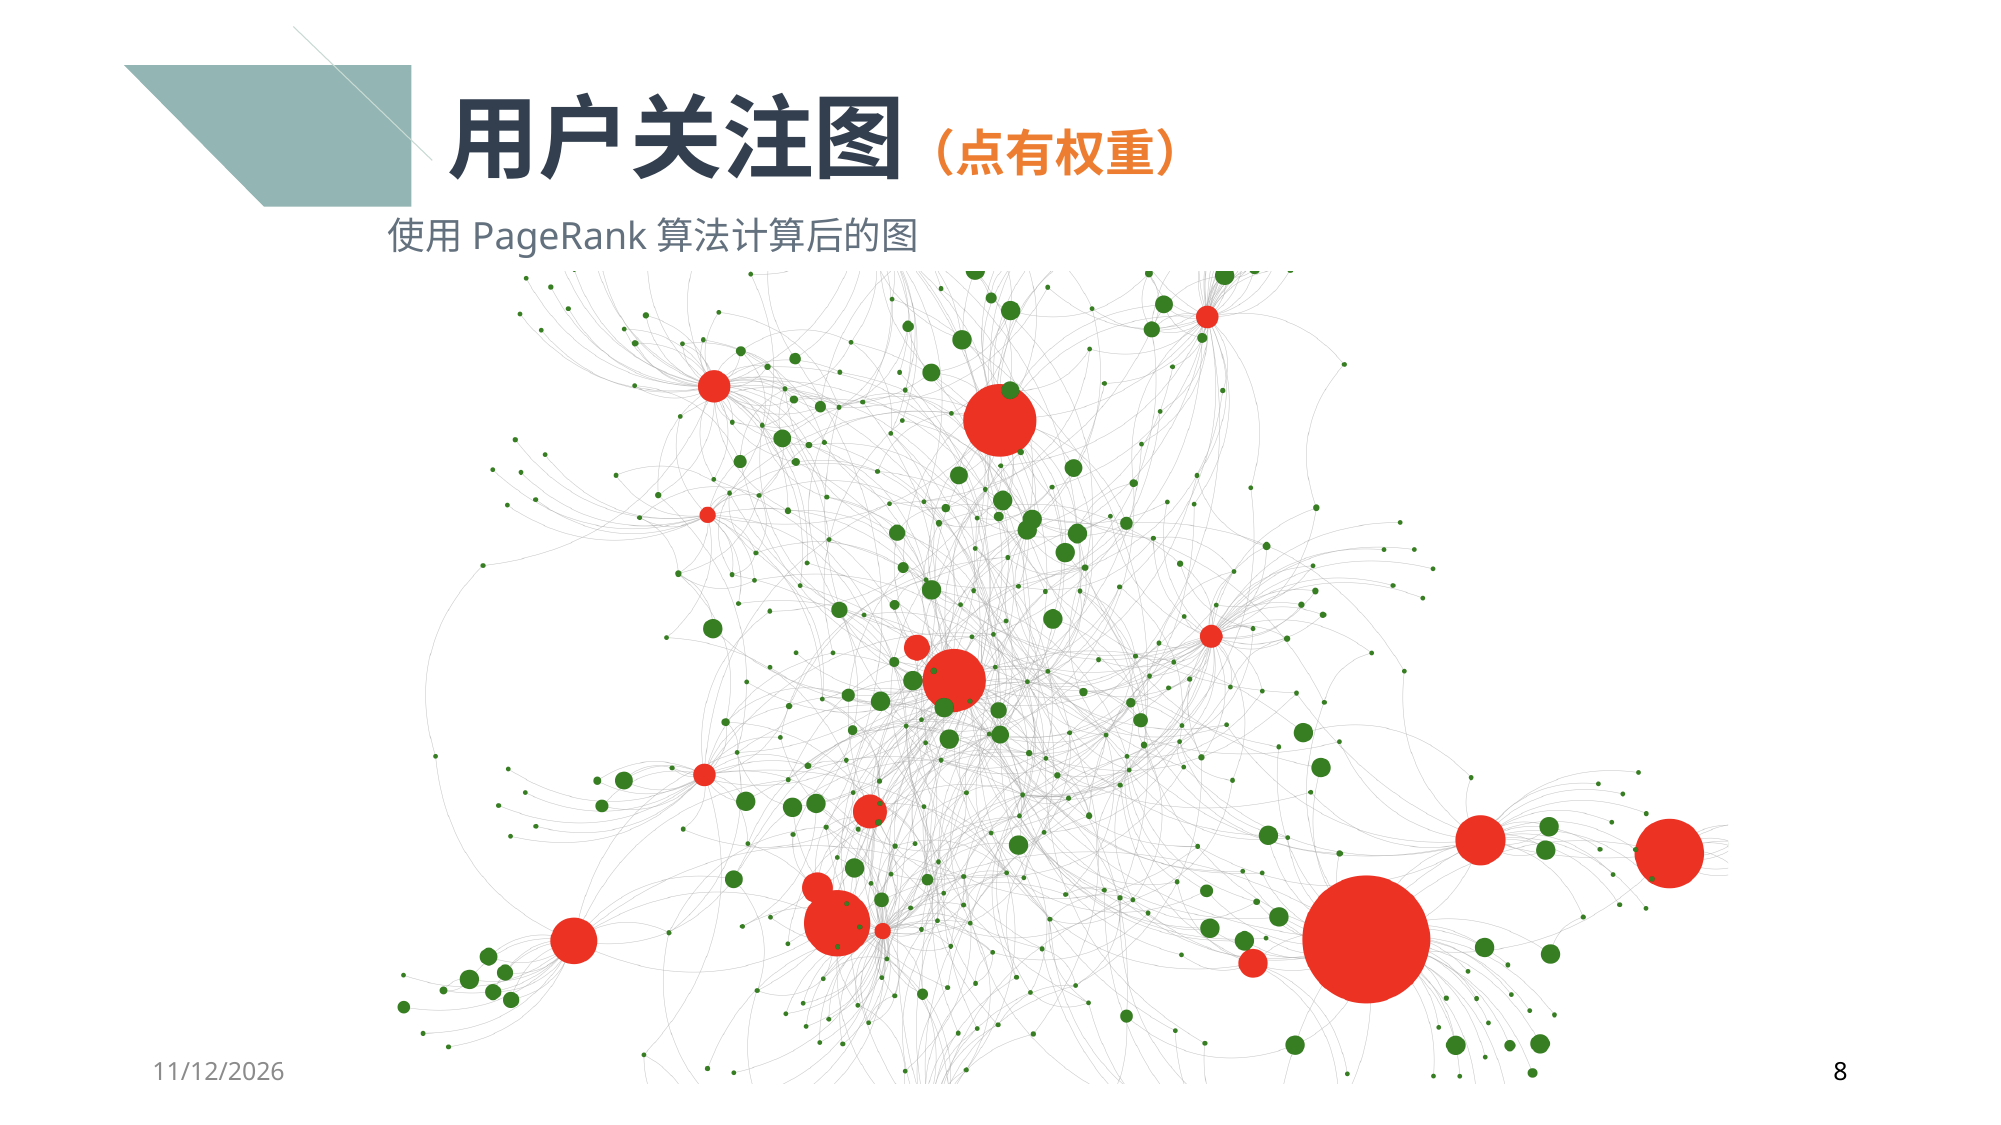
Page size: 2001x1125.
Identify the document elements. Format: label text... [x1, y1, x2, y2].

text_box 使用PageRank算法计算后的图 [387, 212, 996, 258]
text_box 用户关注图（点有权重） [432, 72, 1413, 198]
picture [387, 271, 1729, 1084]
slide_number 8 [1412, 1042, 1863, 1103]
text_box [121, 64, 413, 208]
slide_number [137, 1042, 588, 1103]
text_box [293, 26, 433, 161]
